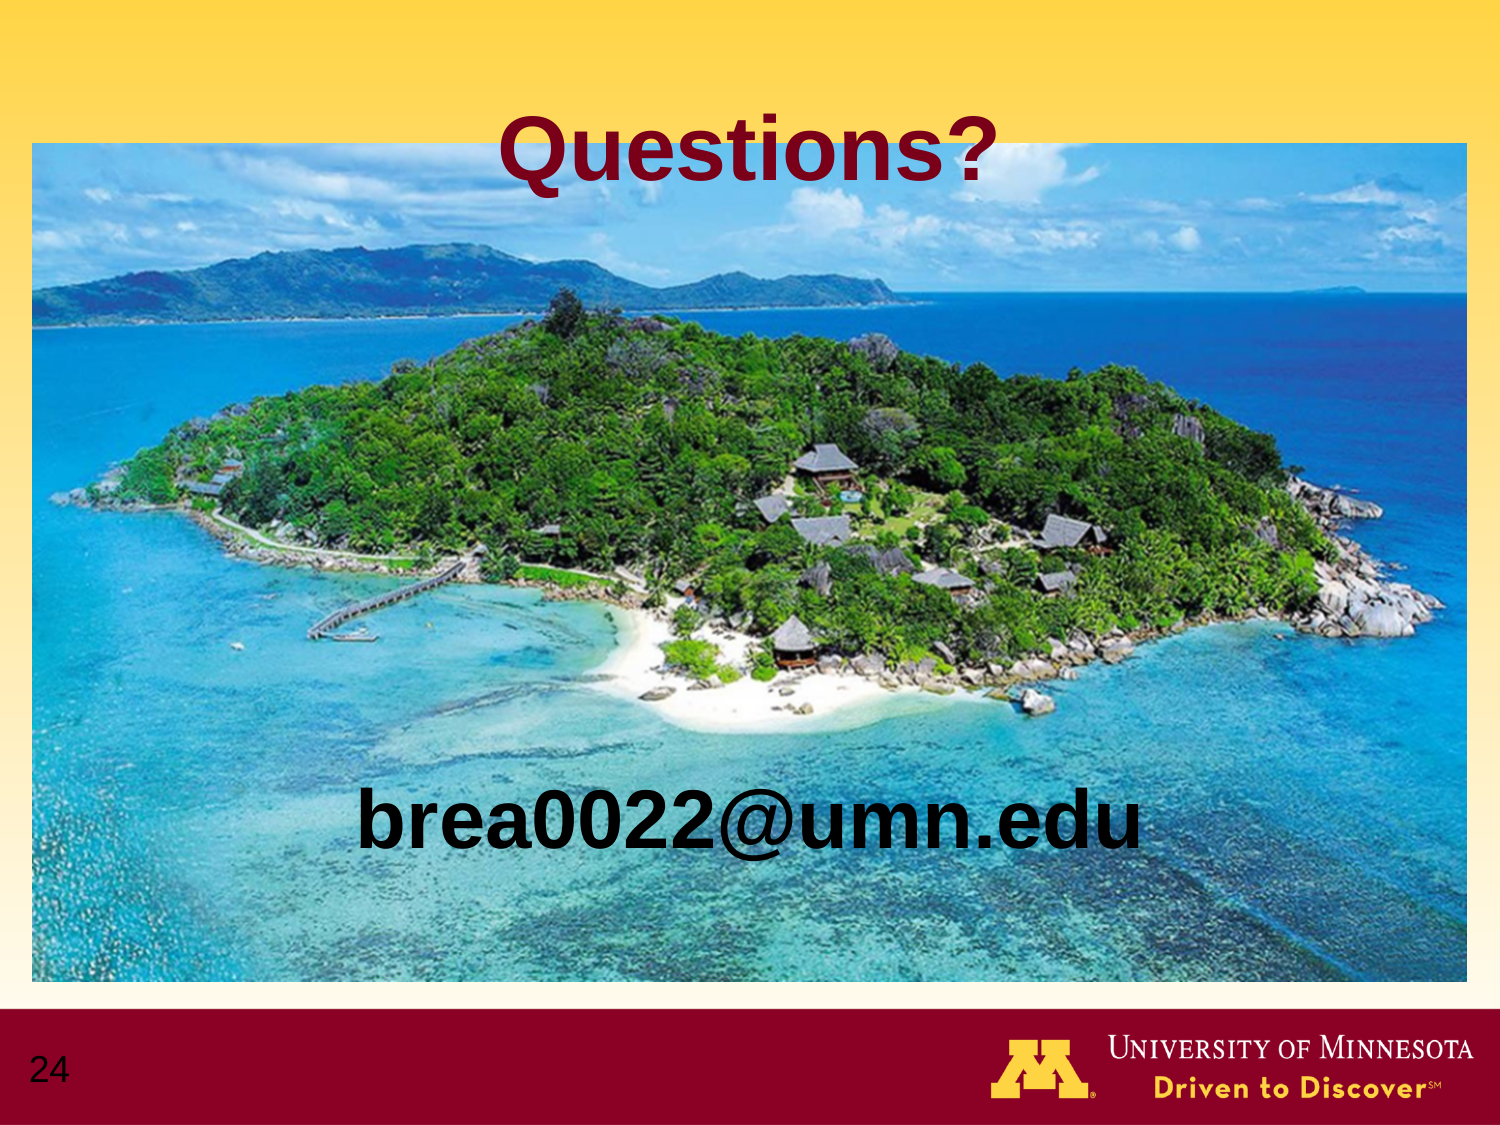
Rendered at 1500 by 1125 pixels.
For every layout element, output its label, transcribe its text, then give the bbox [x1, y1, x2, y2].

title Questions? [112, 50, 1388, 142]
picture [0, 0, 1500, 1125]
